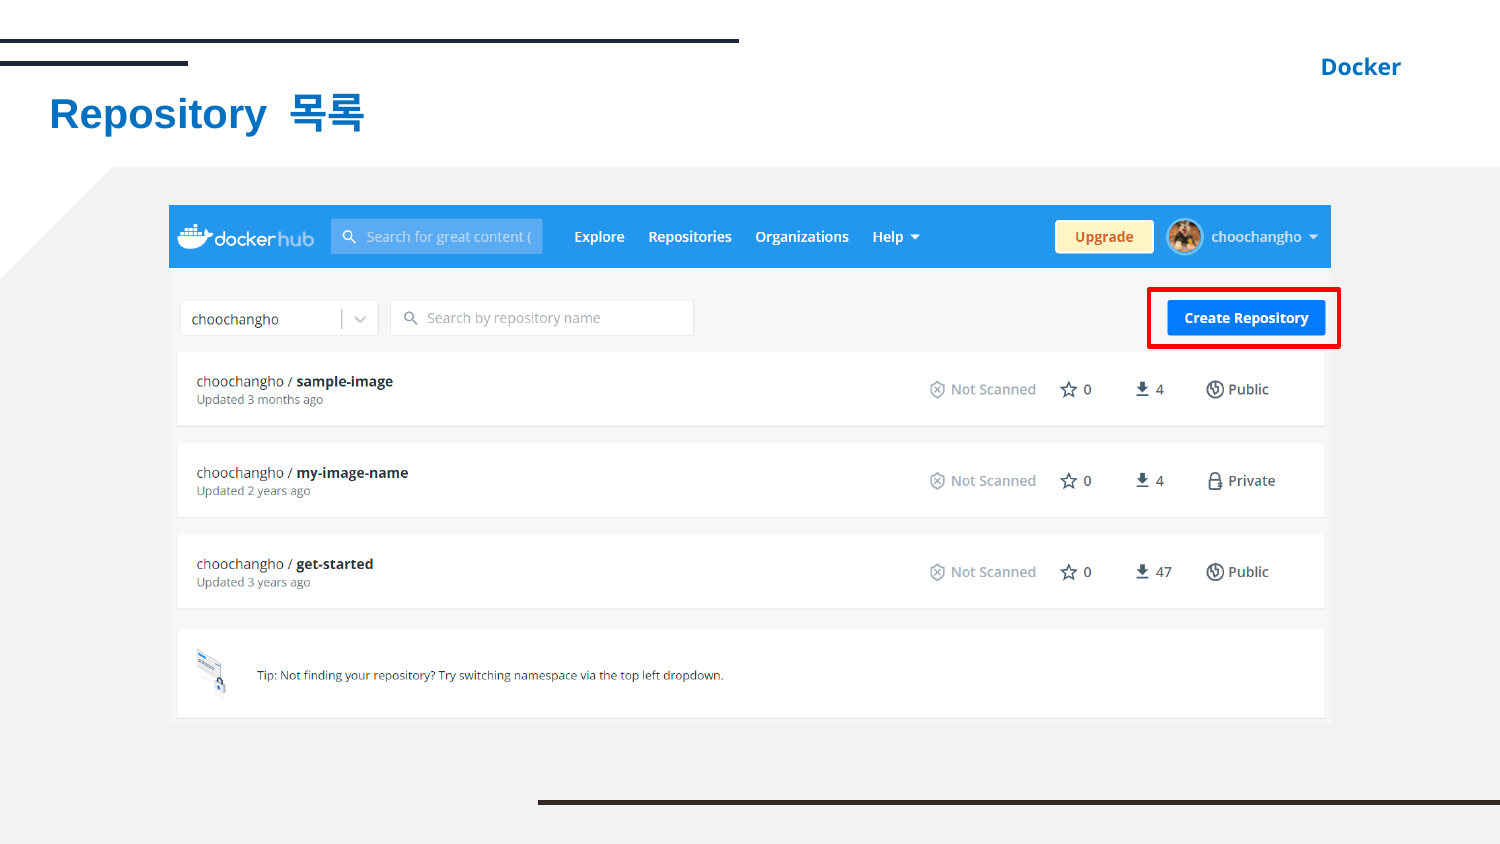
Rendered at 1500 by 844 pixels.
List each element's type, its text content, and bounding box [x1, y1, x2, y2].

text_box Docker [977, 42, 1417, 88]
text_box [168, 205, 1339, 723]
title Repository 목록 [34, 88, 1469, 136]
